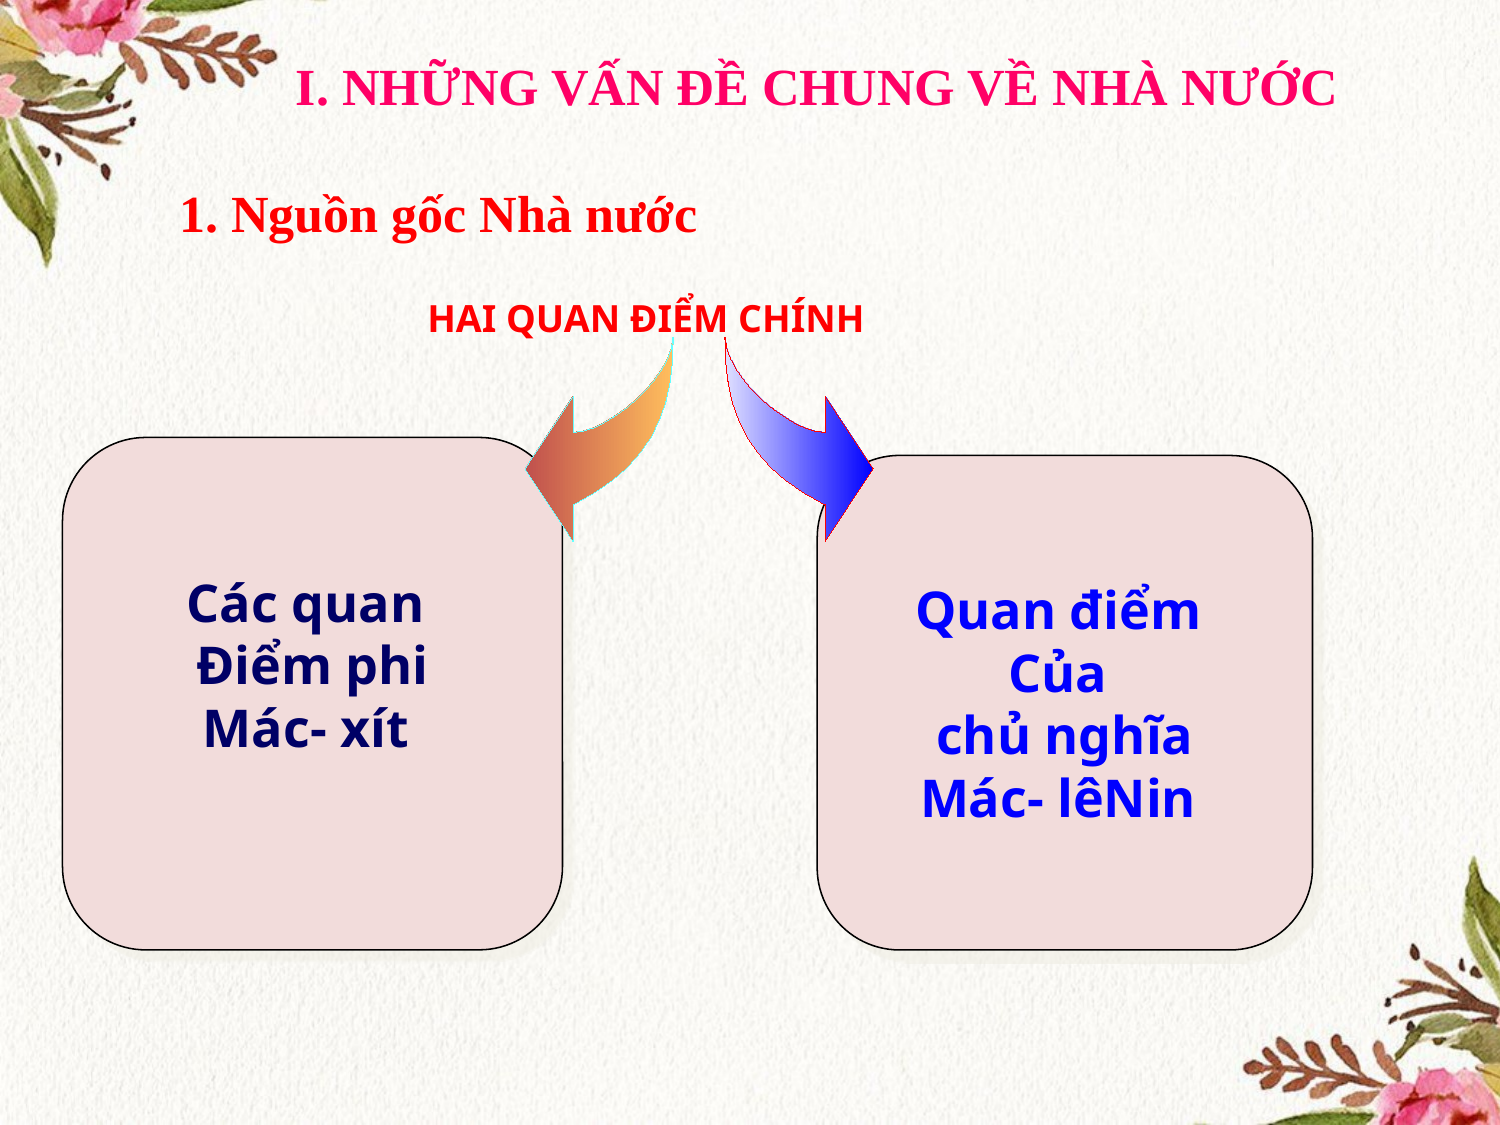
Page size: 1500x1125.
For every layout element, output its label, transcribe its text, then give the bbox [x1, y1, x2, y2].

text_box [525, 356, 673, 542]
picture [0, 0, 1500, 1125]
text_box I. NHỮNG VẤN ĐỀ CHUNG VỀ NHÀ NƯỚC [280, 45, 1354, 123]
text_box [164, 164, 1286, 349]
text_box Các quan Điểm phi Mác- xít [62, 437, 563, 950]
text_box Quan điểm Của chủ nghĩa Mác- lêNin [817, 455, 1313, 950]
text_box [725, 356, 874, 542]
